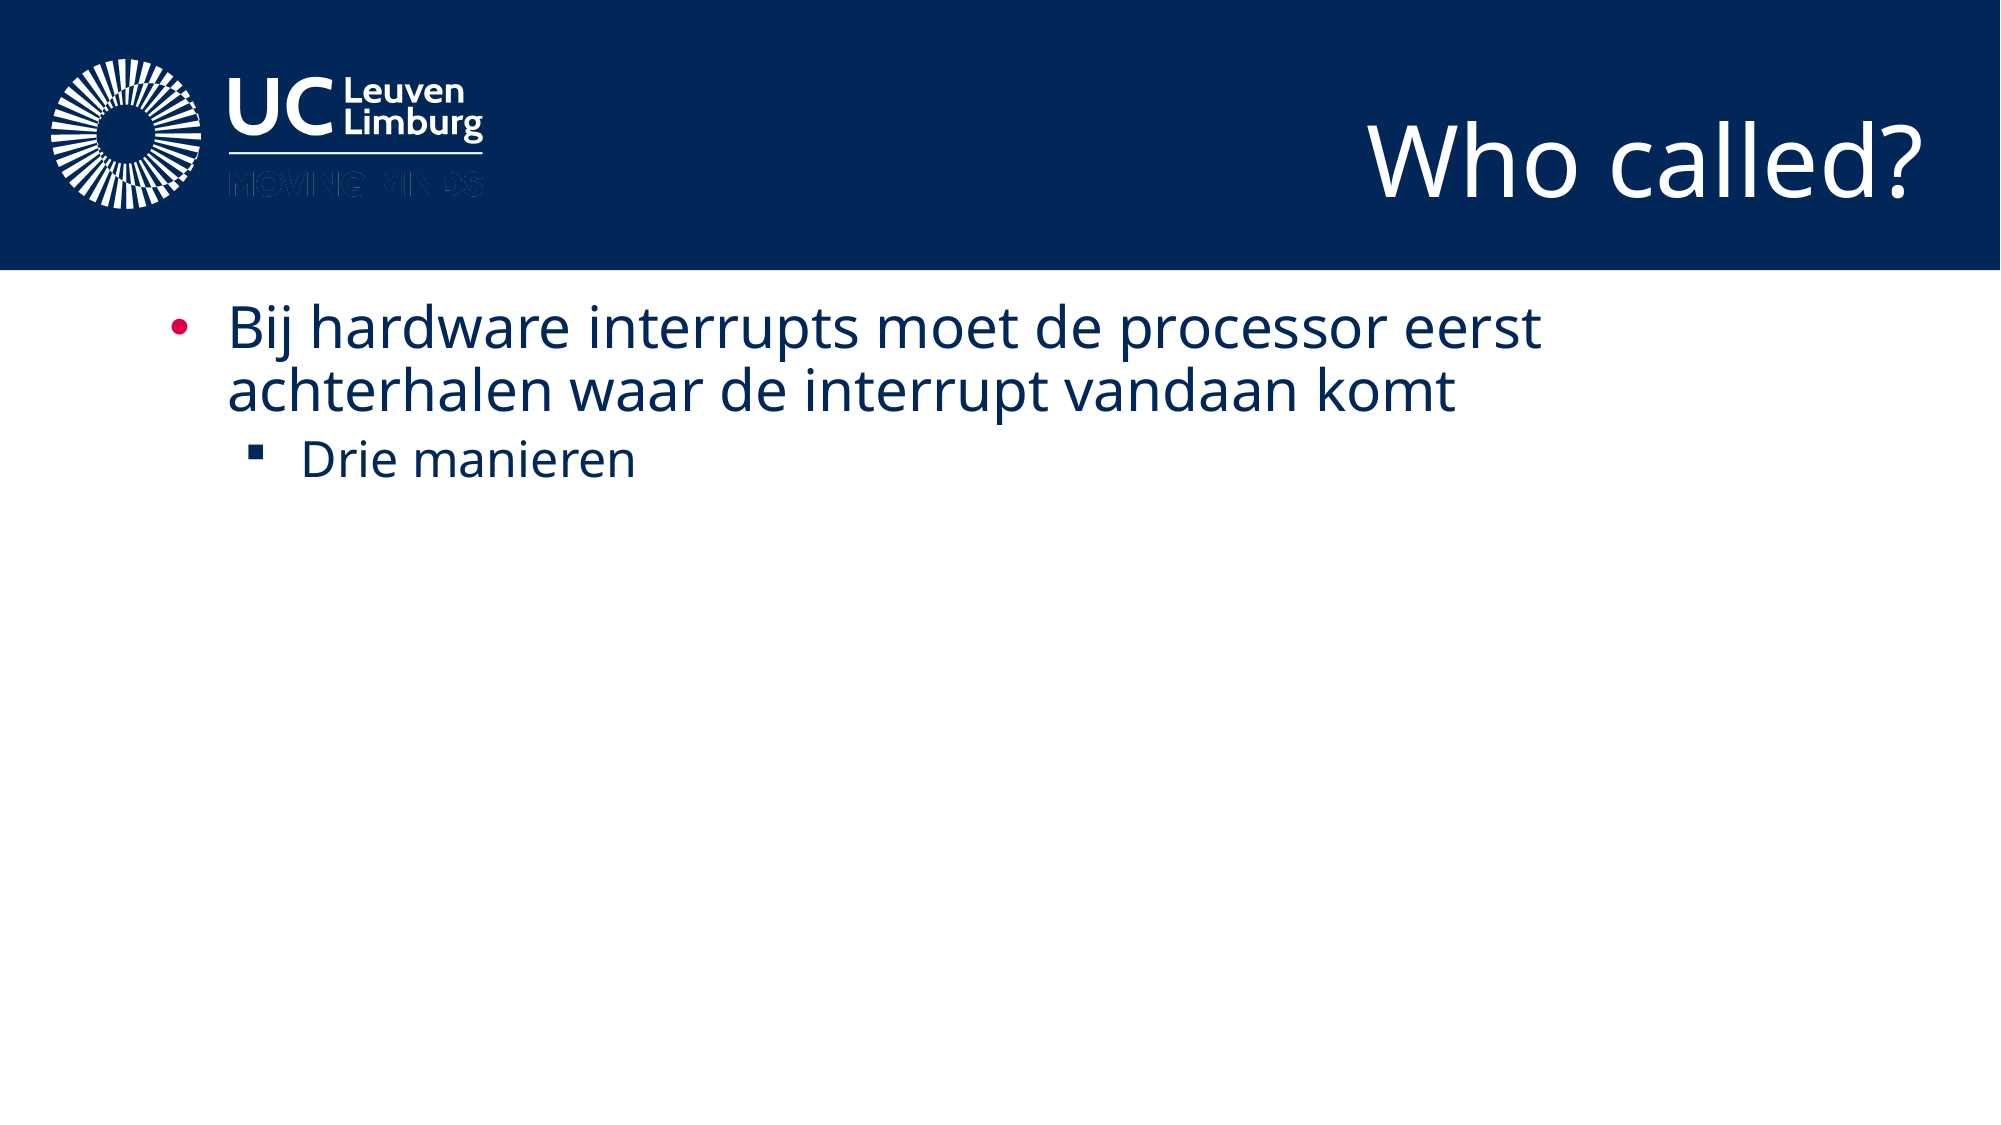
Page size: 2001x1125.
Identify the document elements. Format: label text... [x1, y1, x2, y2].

title Who called? [307, 59, 1940, 271]
list Bij hardware interrupts moet de processor eerst achterhalen waar de interrupt vandaan komt Drie manieren [154, 290, 1787, 987]
picture [51, 59, 307, 209]
